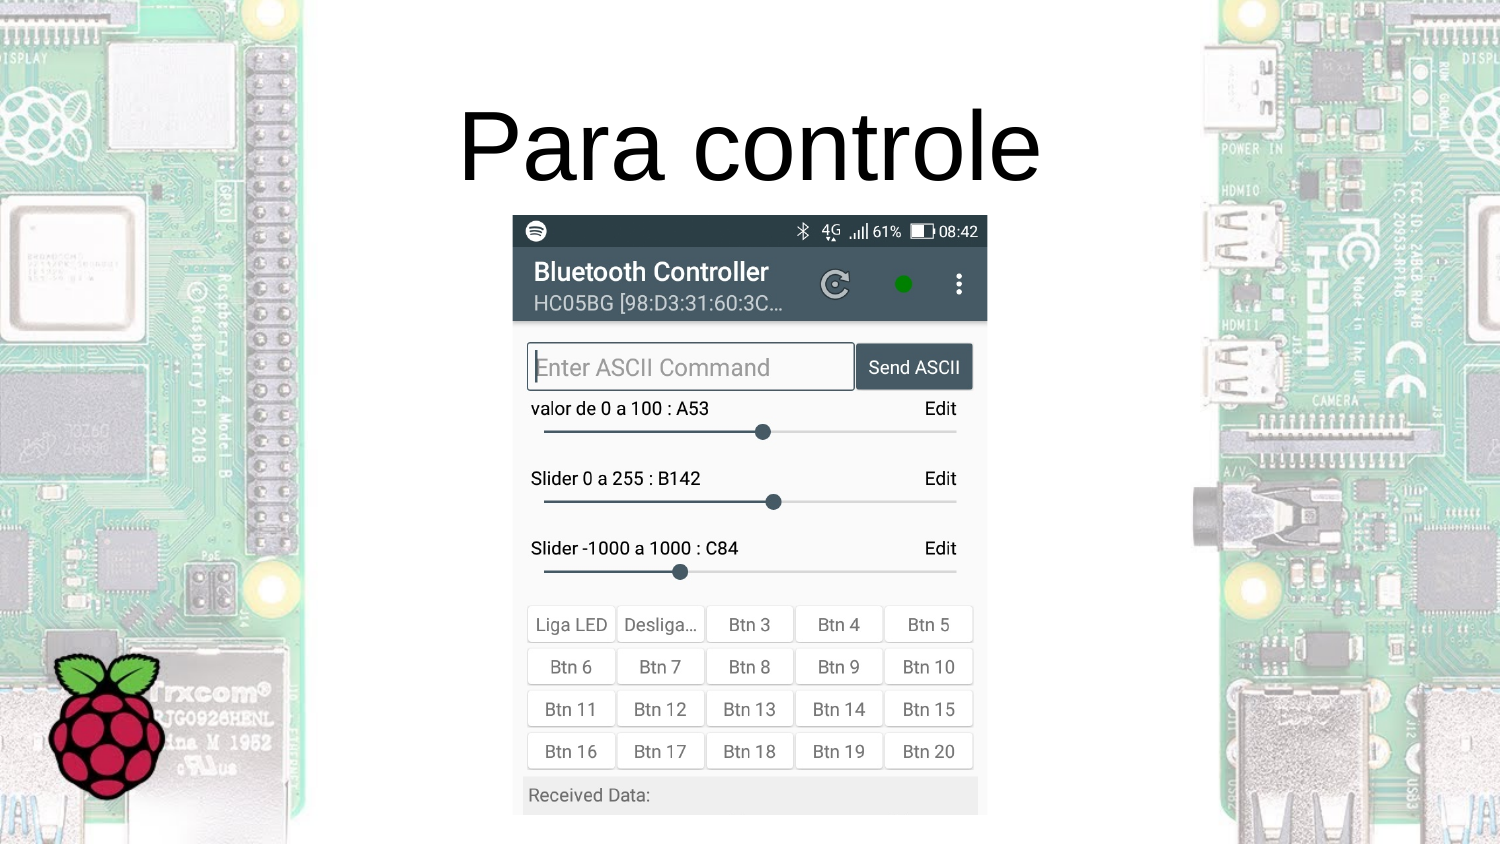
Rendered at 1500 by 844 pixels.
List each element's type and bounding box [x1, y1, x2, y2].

text_box [0, 0, 1500, 844]
picture [512, 215, 988, 815]
